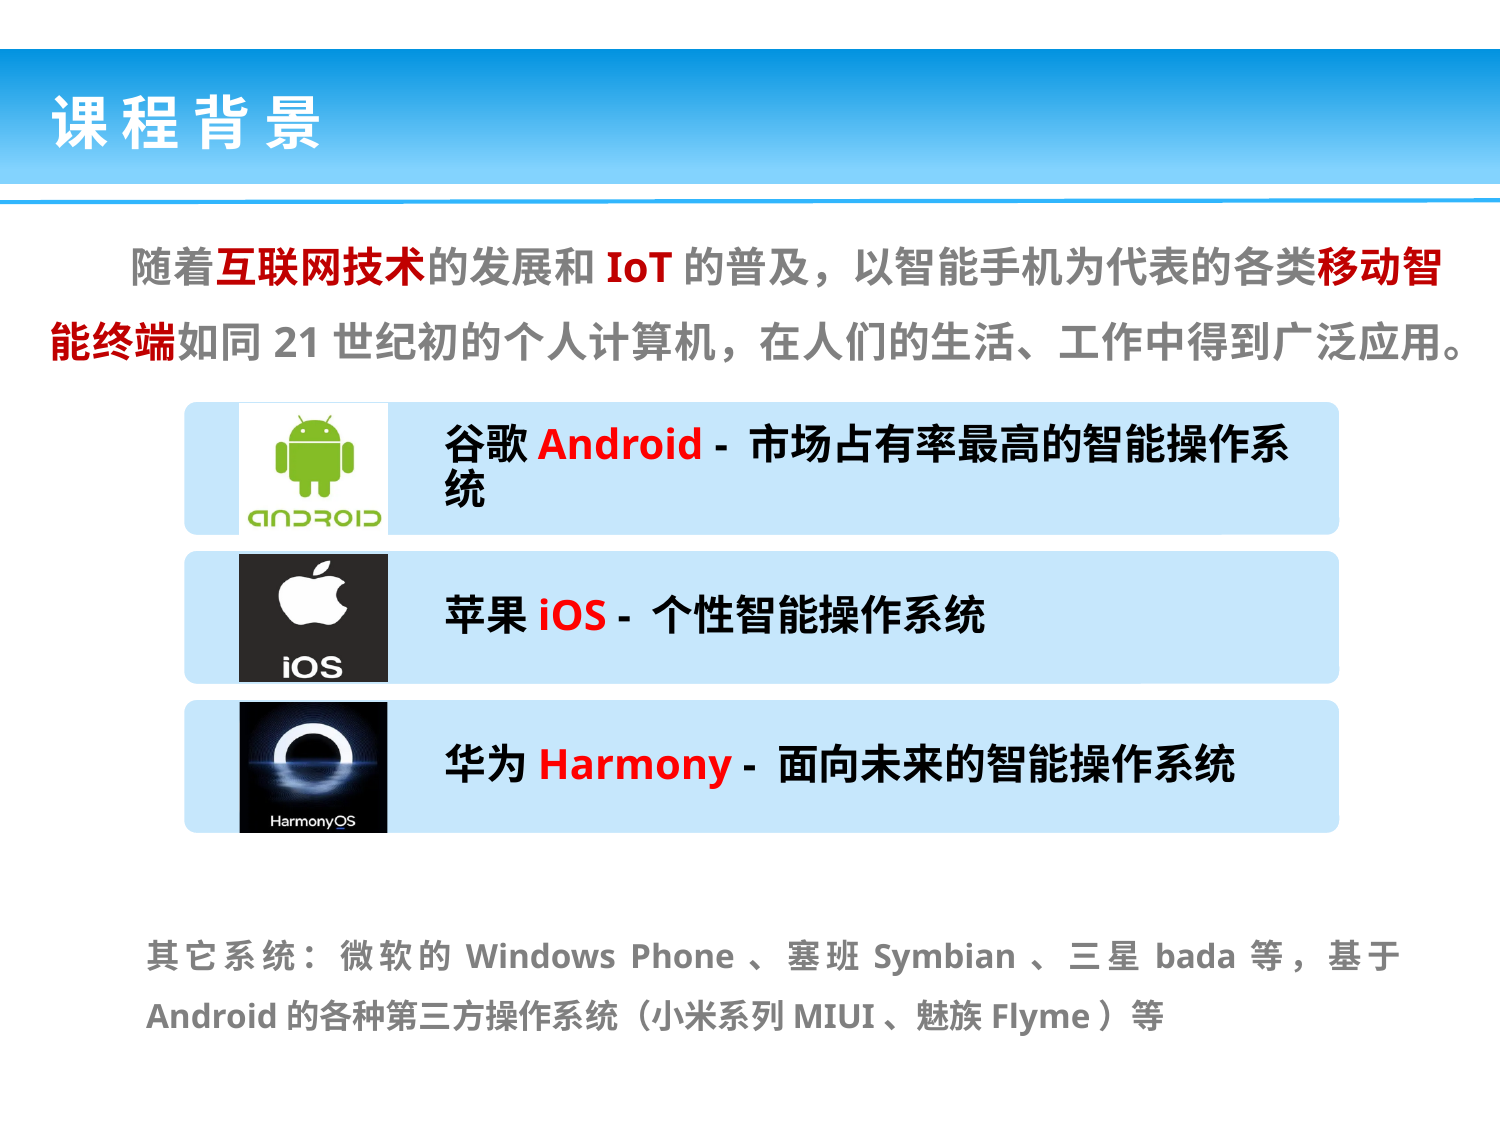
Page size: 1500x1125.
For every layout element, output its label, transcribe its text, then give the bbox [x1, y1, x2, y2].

picture [239, 701, 388, 833]
picture [239, 403, 388, 535]
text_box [182, 400, 1341, 835]
text_box 其它系统：微软的Windows Phone、塞班Symbian、三星bada等，基于Android的各种第三方操作系统（小米系列MIUI、魅族Flyme）等 [56, 908, 1424, 1035]
text_box 随着互联网技术的发展和IoT的普及，以智能手机为代表的各类移动智能终端如同21世纪初的个人计算机，在人们的生活、工作中得到广泛应用。 [34, 208, 1459, 386]
picture [239, 553, 388, 682]
text_box 课 程 背 景 [34, 54, 1356, 185]
